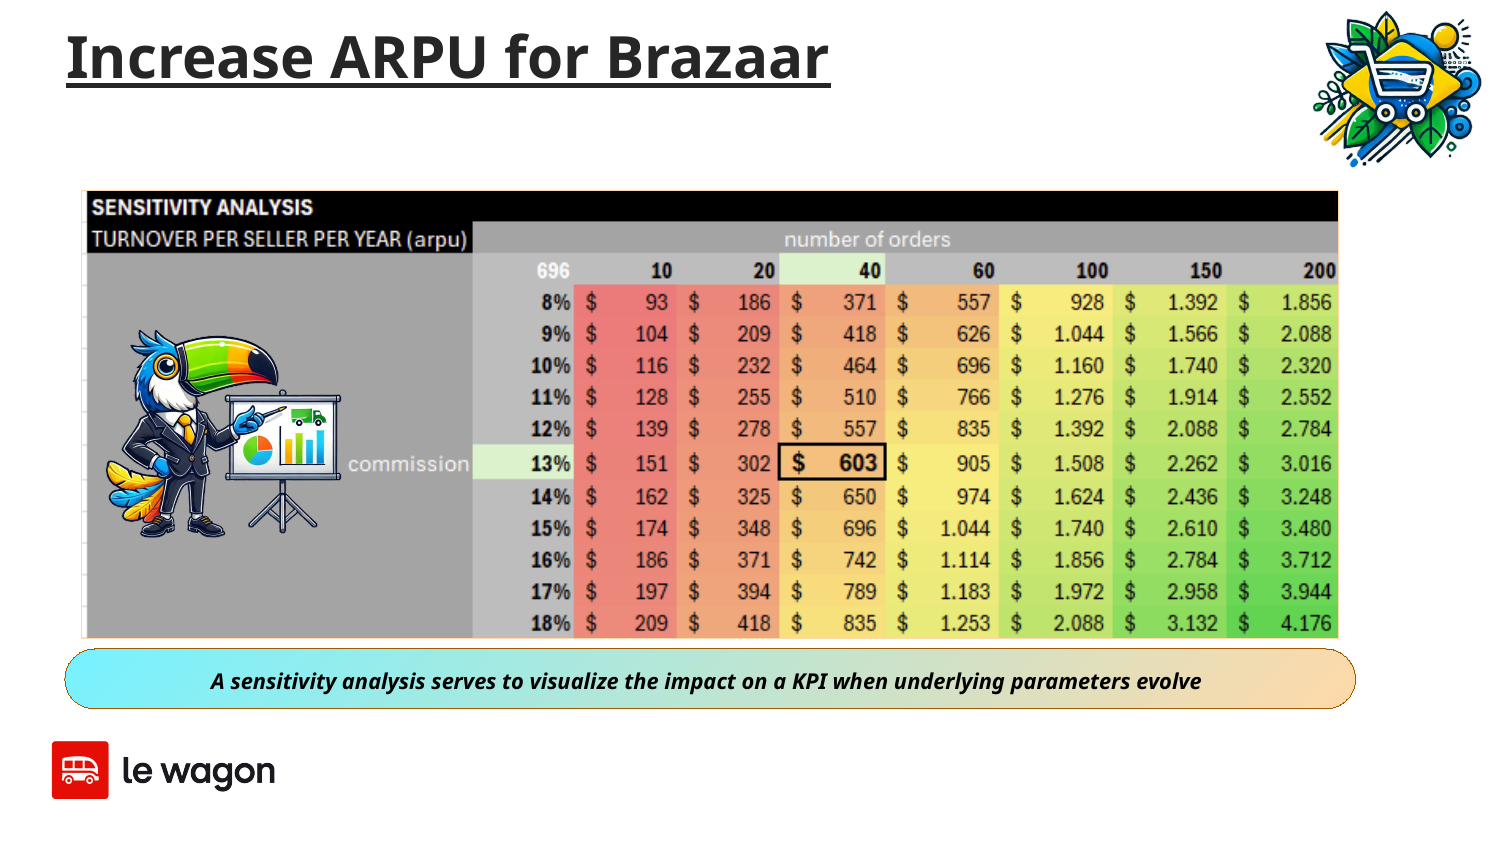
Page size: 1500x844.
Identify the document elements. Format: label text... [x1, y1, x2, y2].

picture [51, 740, 275, 800]
picture [81, 0, 1500, 639]
text_box A sensitivity analysis serves to visualize the impact on a KPI when underlying parameters evolve [64, 648, 1356, 709]
title Increase ARPU for Brazaar [51, 5, 1287, 100]
